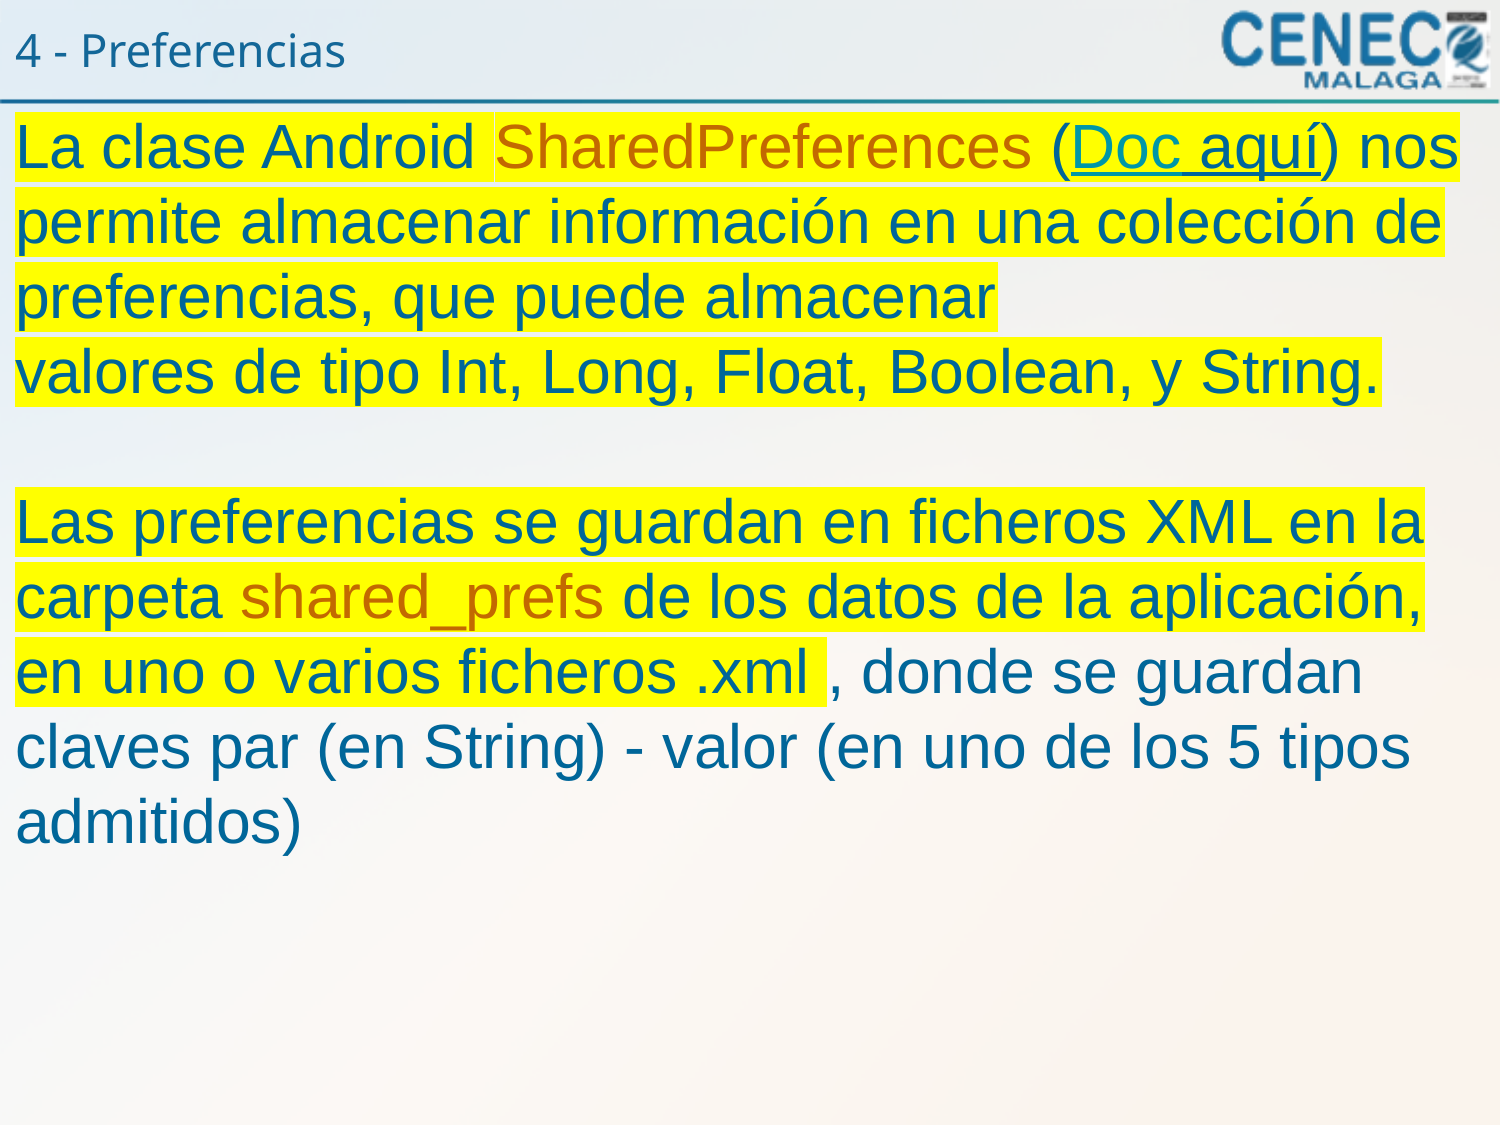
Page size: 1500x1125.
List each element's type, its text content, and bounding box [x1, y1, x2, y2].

picture [1198, 0, 1500, 98]
subtitle La clase Android SharedPreferences (Doc aquí) nos permite almacenar información en una colección de preferencias, que puede almacenar valores de tipo Int, Long, Float, Boolean, y String. Las preferencias se guardan en ficheros XML en la carpeta shared_prefs de los datos de la aplicación, en uno o varios ficheros .xml , donde se guardan claves par (en String) - valor (en uno de los 5 tipos admitidos) [0, 98, 1500, 1125]
text_box 4 - Preferencias [0, 0, 1198, 99]
